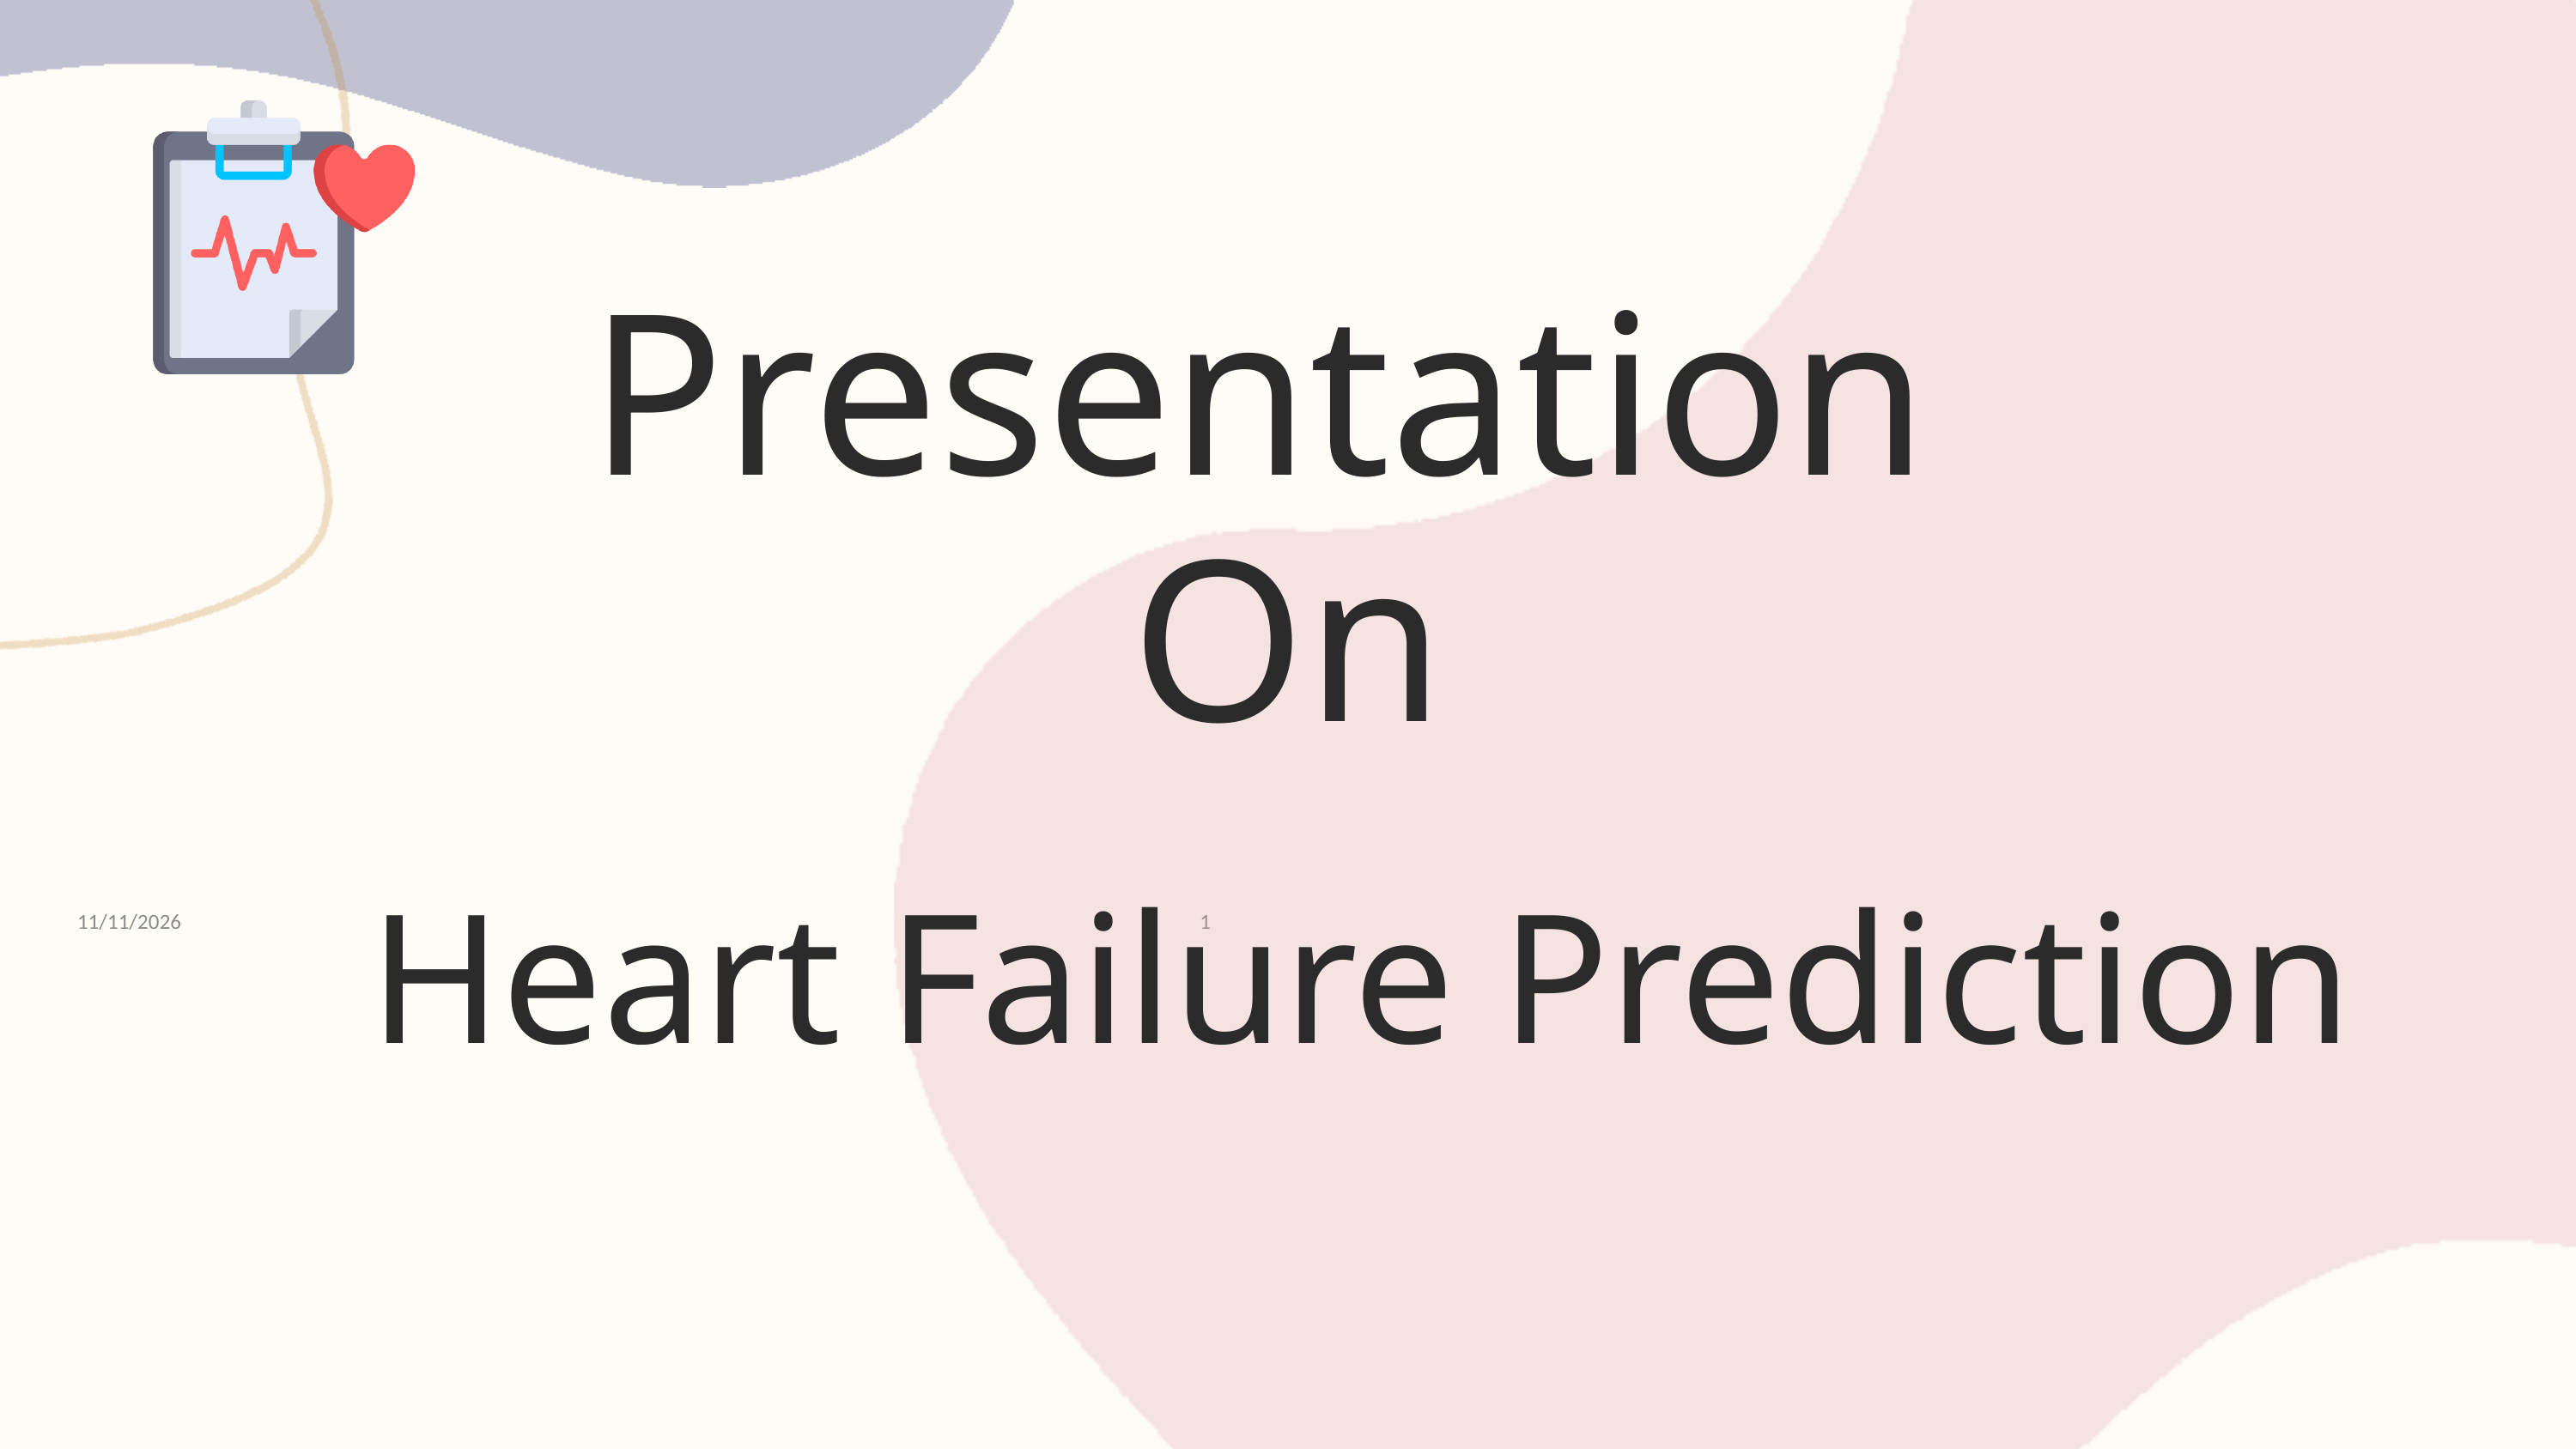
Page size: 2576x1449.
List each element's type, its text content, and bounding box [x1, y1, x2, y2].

text_box Presentation On [422, 274, 885, 767]
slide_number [64, 894, 365, 947]
text_box Heart Failure Prediction [332, 833, 885, 1079]
picture [0, 0, 2576, 1449]
